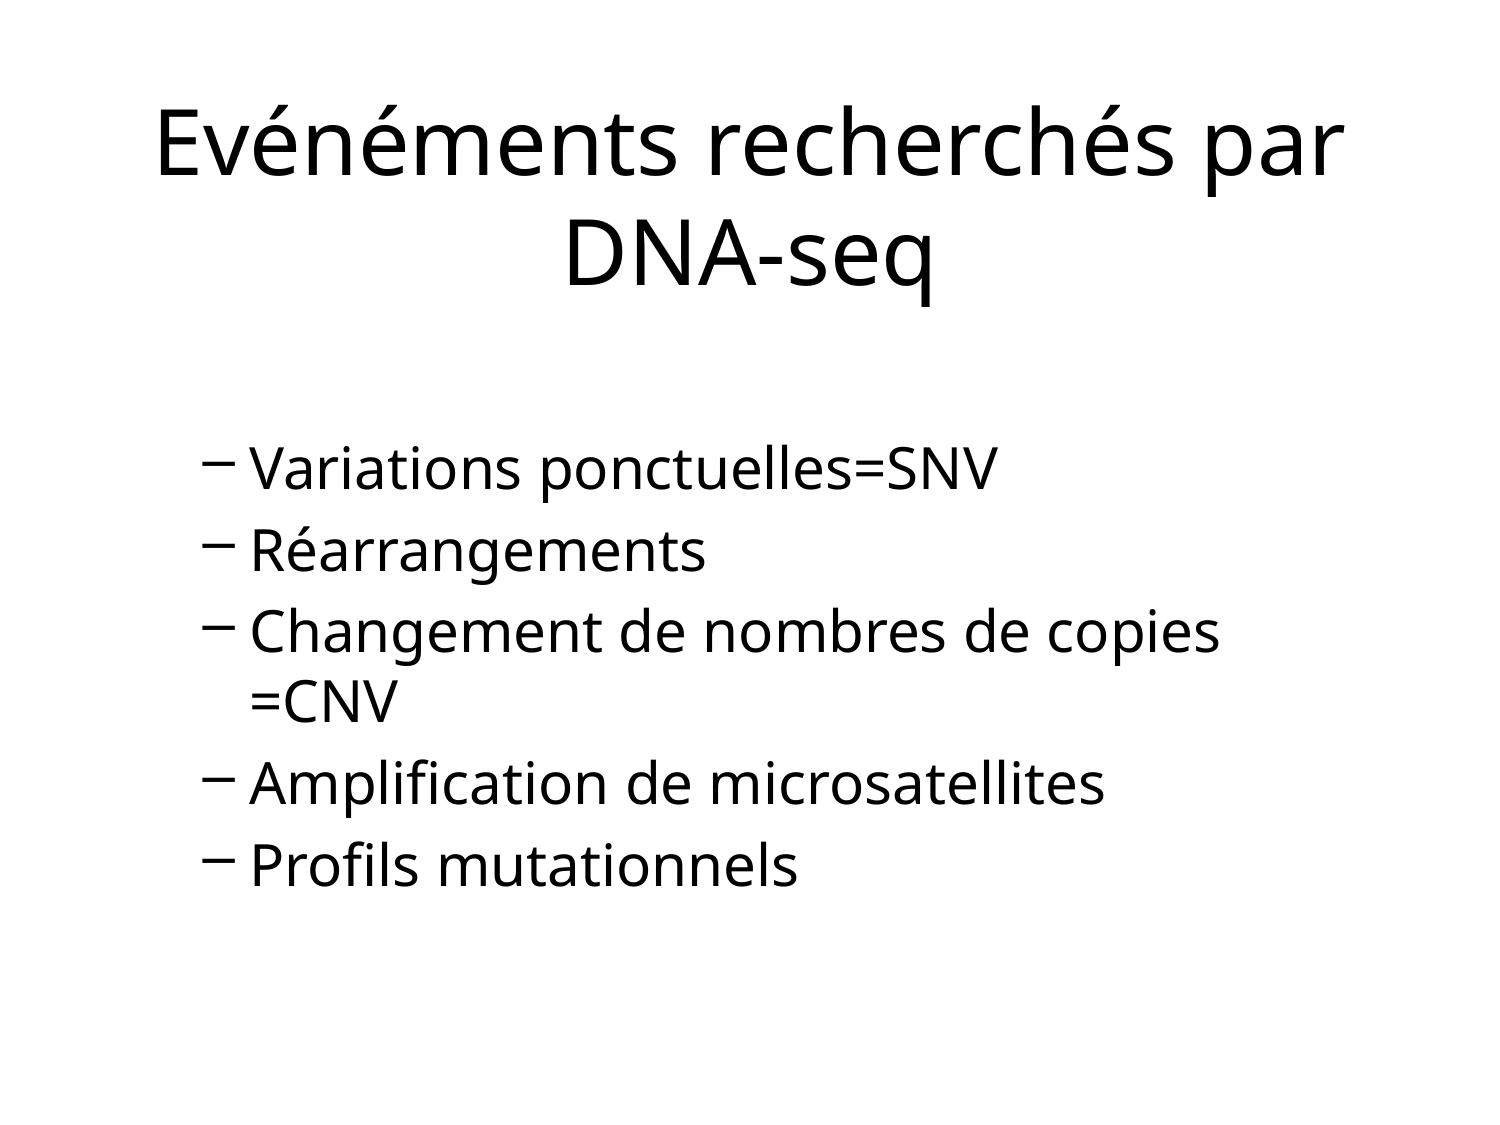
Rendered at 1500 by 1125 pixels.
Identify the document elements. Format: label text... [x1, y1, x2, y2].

title Evénéments recherchés par DNA-seq [112, 99, 1388, 288]
list Variations ponctuelles=SNV Réarrangements Changement de nombres de copies =CNV Amplification de microsatellites Profils mutationnels [112, 423, 1388, 1047]
